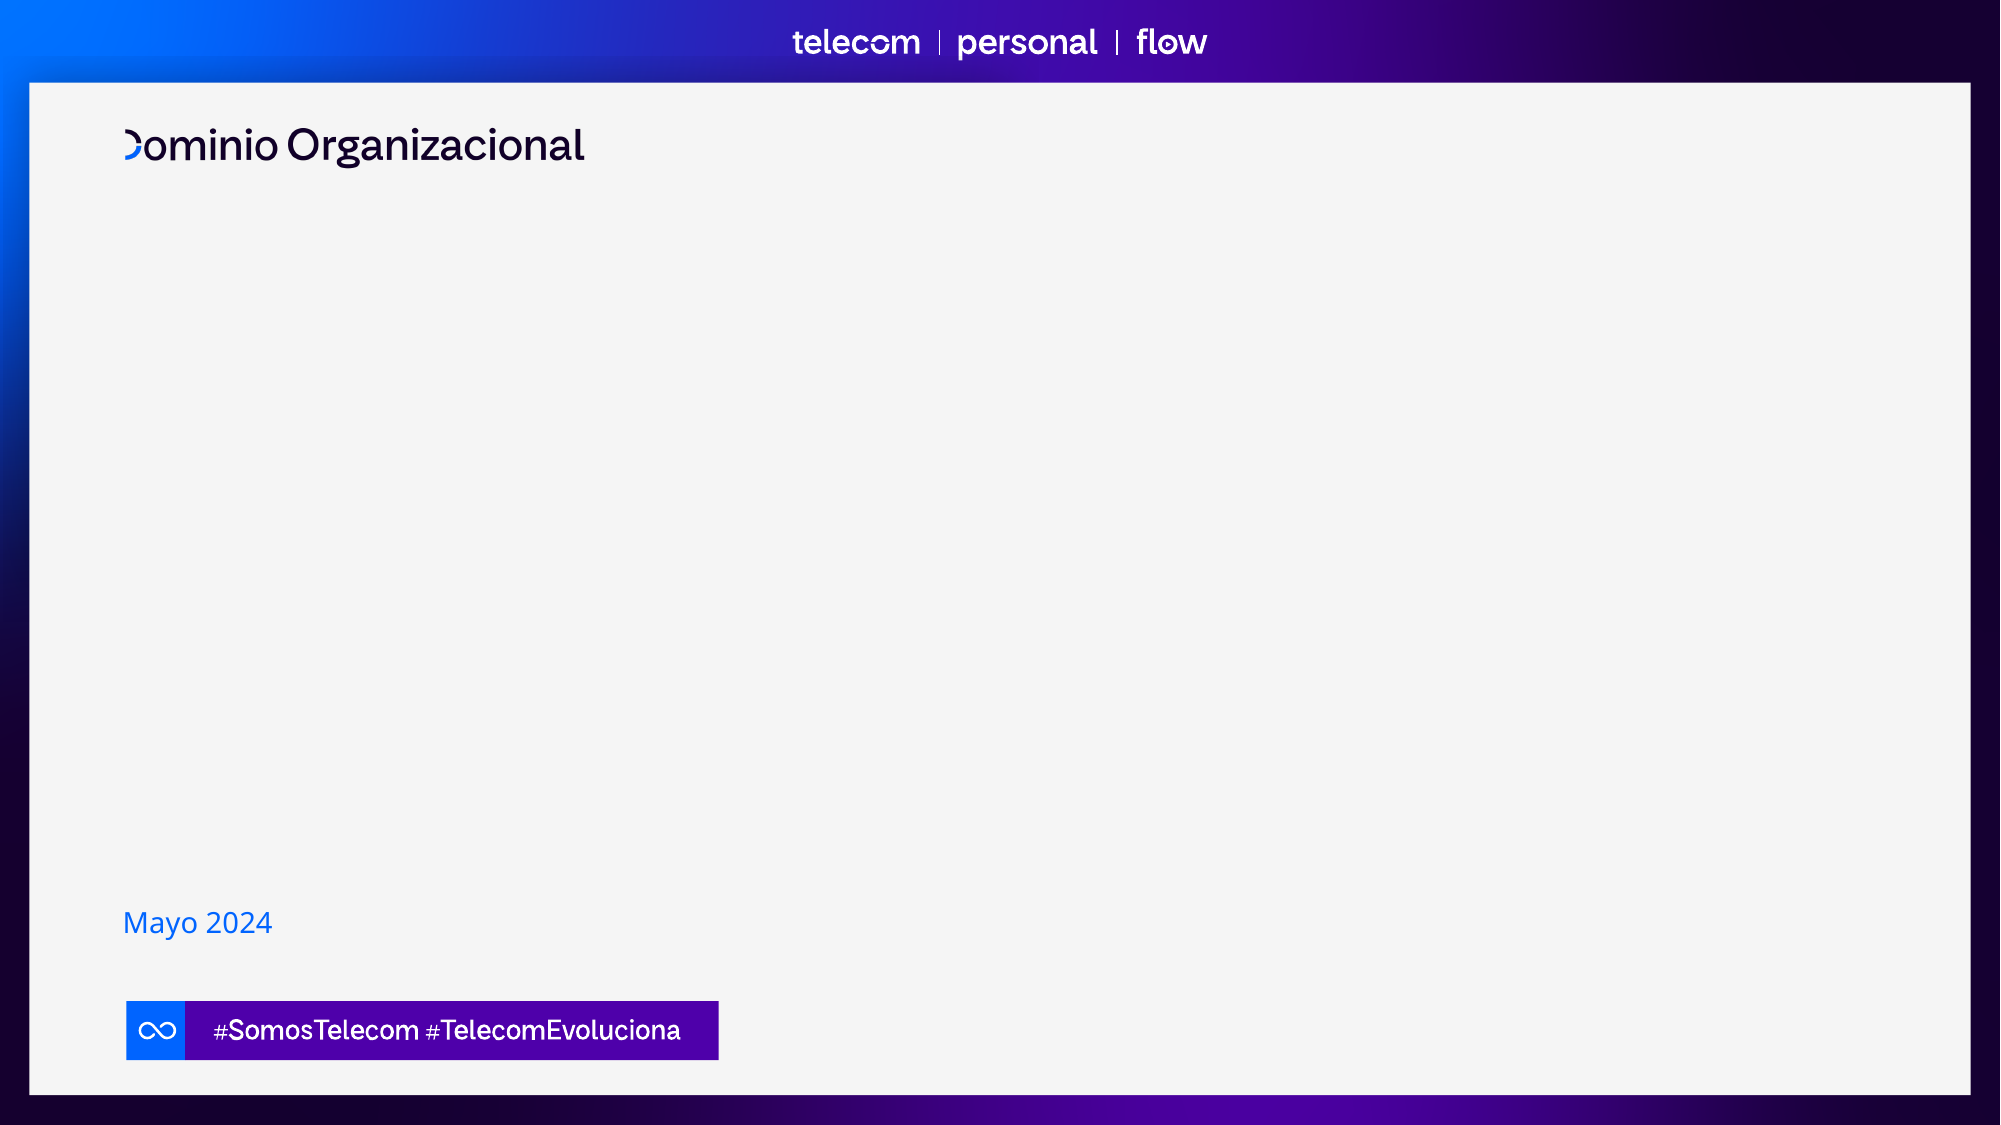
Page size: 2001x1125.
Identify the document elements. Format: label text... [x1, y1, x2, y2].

picture [0, 0, 2000, 1125]
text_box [126, 1000, 720, 1061]
text_box Mayo 2024 [107, 896, 614, 947]
